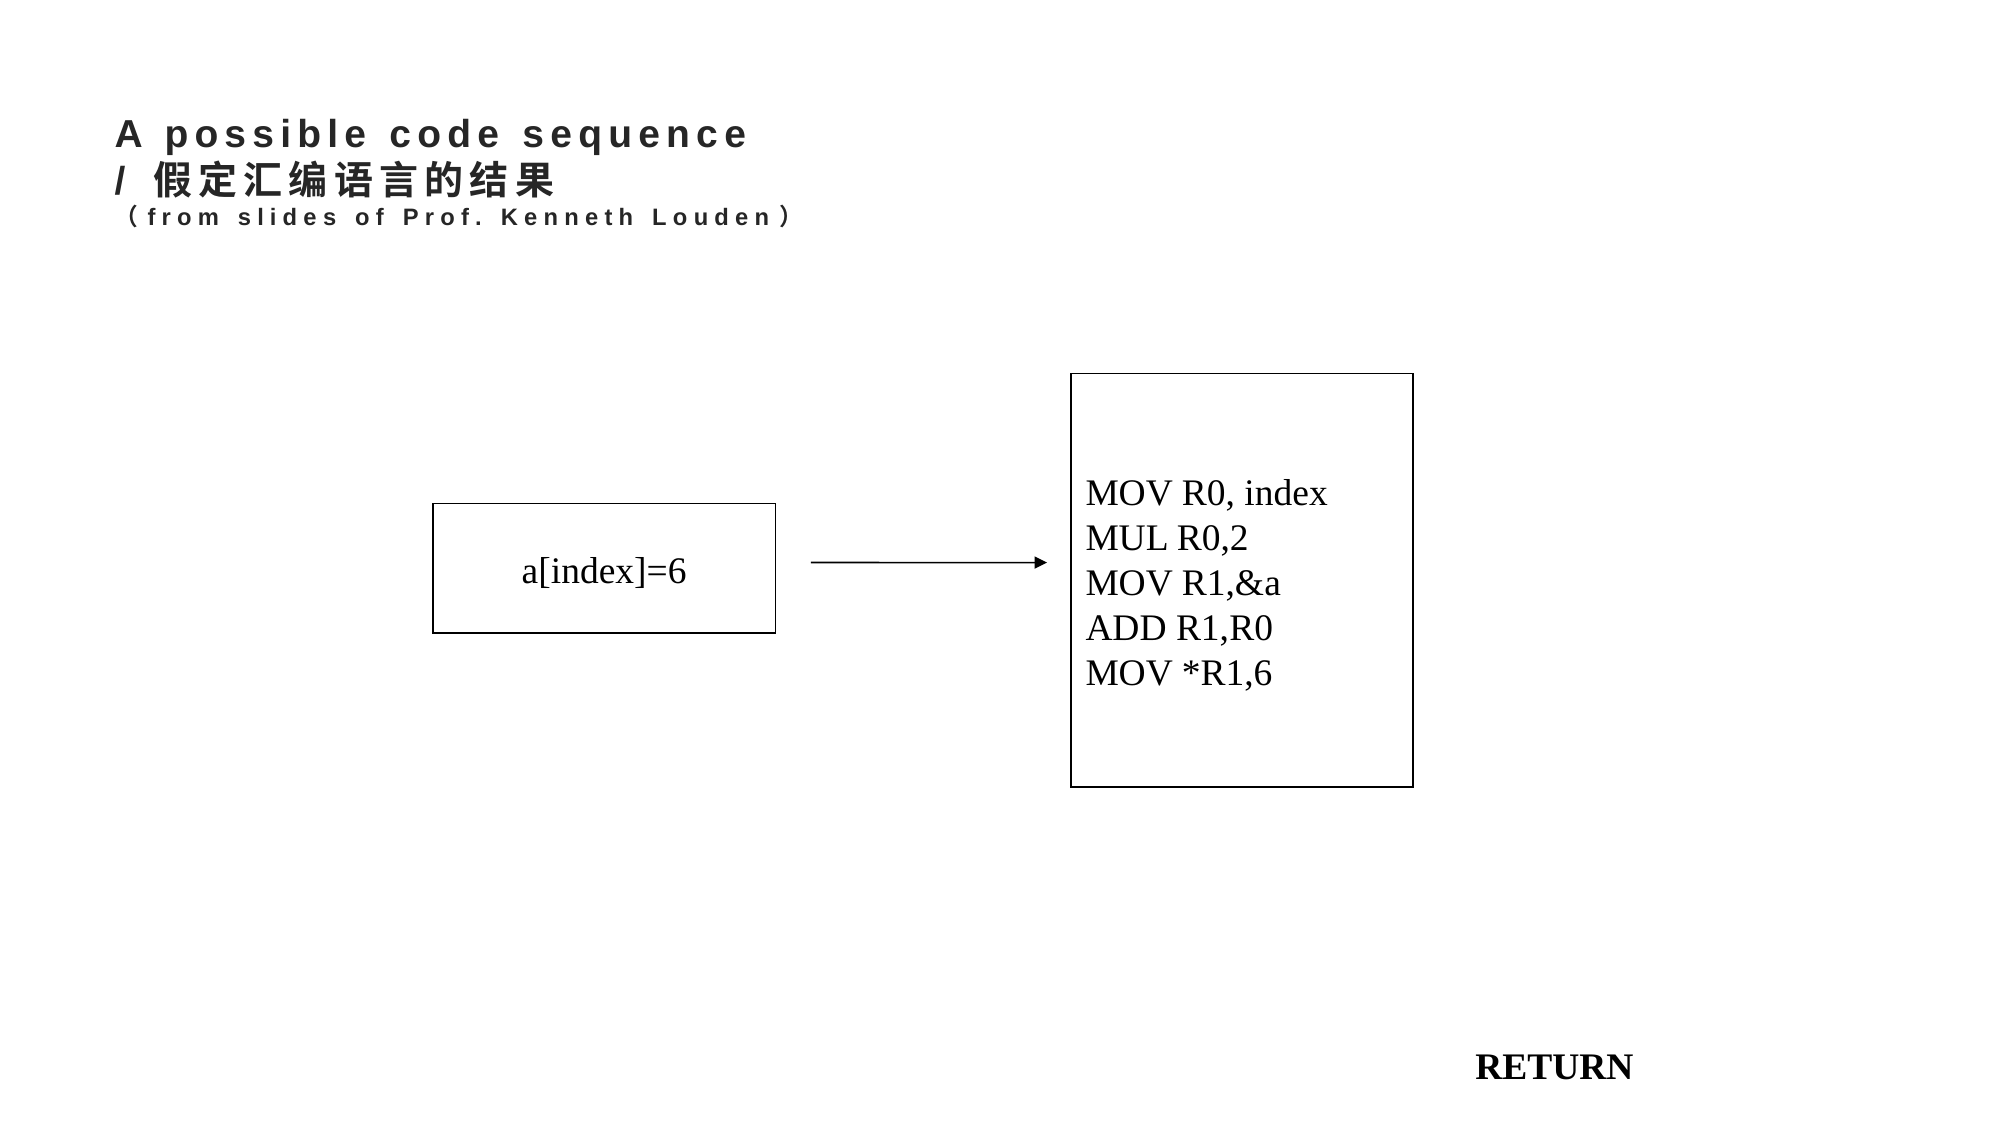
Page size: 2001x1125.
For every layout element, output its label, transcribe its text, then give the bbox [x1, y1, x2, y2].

text_box a[index]=6 [433, 503, 776, 634]
text_box RETURN [1460, 1034, 1733, 1095]
text_box MOV R0, index MUL R0,2 MOV R1,&a ADD R1,R0 MOV *R1,6 [1070, 373, 1414, 787]
title A possible code sequence / 假定汇编语言的结果 （from slides of Prof. Kenneth Louden） [99, 99, 1900, 286]
text_box [810, 556, 1048, 569]
